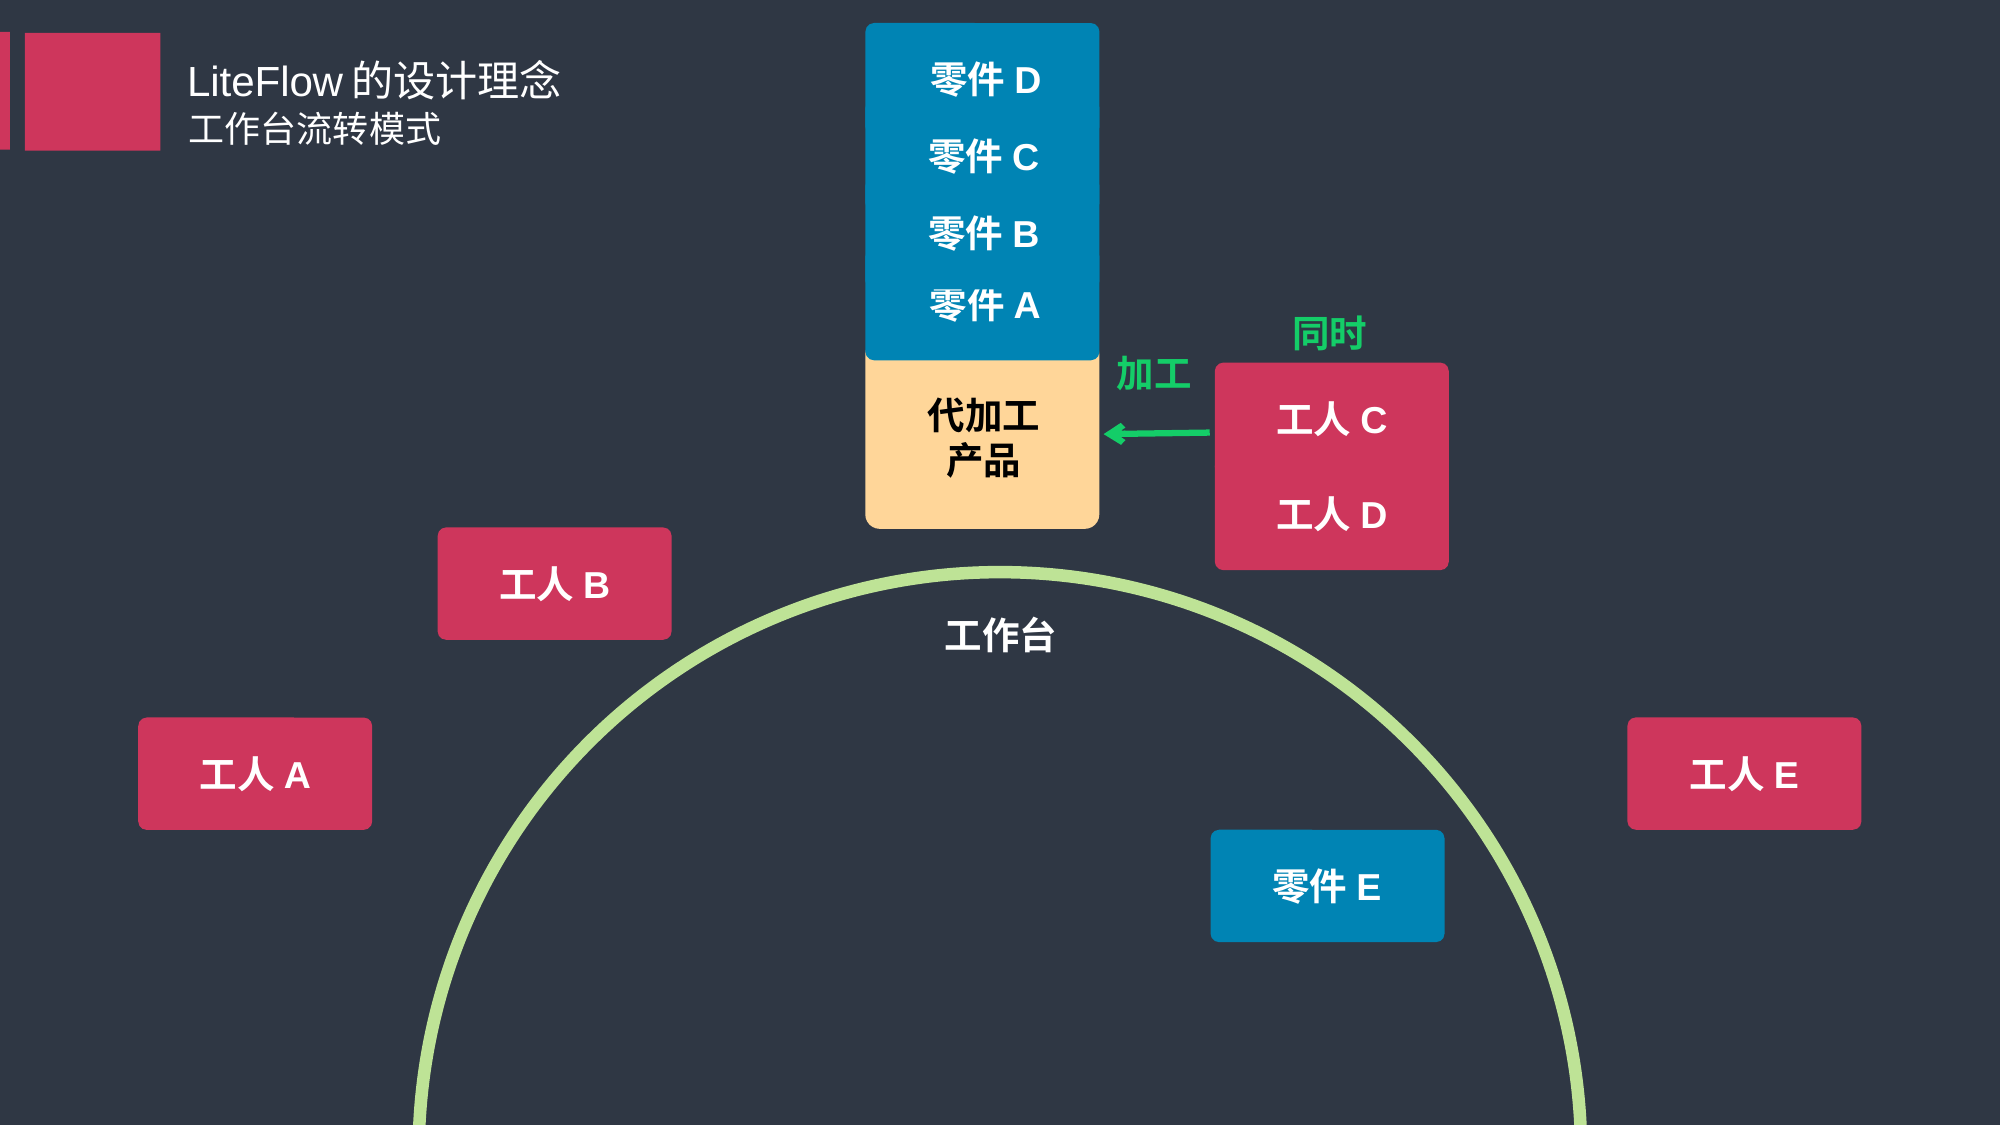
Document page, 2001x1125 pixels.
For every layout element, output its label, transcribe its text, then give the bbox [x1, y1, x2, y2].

text_box [865, 361, 1100, 529]
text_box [865, 136, 1100, 212]
text_box [24, 32, 161, 152]
text_box 工人E [1675, 743, 1814, 804]
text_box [865, 212, 1100, 290]
text_box [418, 571, 1582, 1125]
text_box [1627, 717, 1862, 830]
text_box 工人A [185, 743, 326, 803]
text_box 同时 [1277, 302, 1383, 362]
text_box [0, 31, 11, 151]
text_box 工作台流转模式 [173, 99, 865, 160]
text_box 工人B [484, 553, 625, 613]
text_box 工作台 [929, 604, 1073, 665]
text_box [138, 717, 373, 830]
text_box LiteFlow的设计理念 [172, 46, 754, 112]
text_box 代加工 产品 [912, 385, 1055, 490]
text_box [1214, 362, 1449, 465]
text_box 加工 [1102, 342, 1207, 403]
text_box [865, 290, 1100, 361]
text_box 工人D [1261, 483, 1403, 544]
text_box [1210, 829, 1445, 943]
text_box [1214, 457, 1449, 571]
text_box [437, 527, 672, 640]
text_box 工人C [1261, 388, 1403, 449]
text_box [865, 22, 1100, 136]
